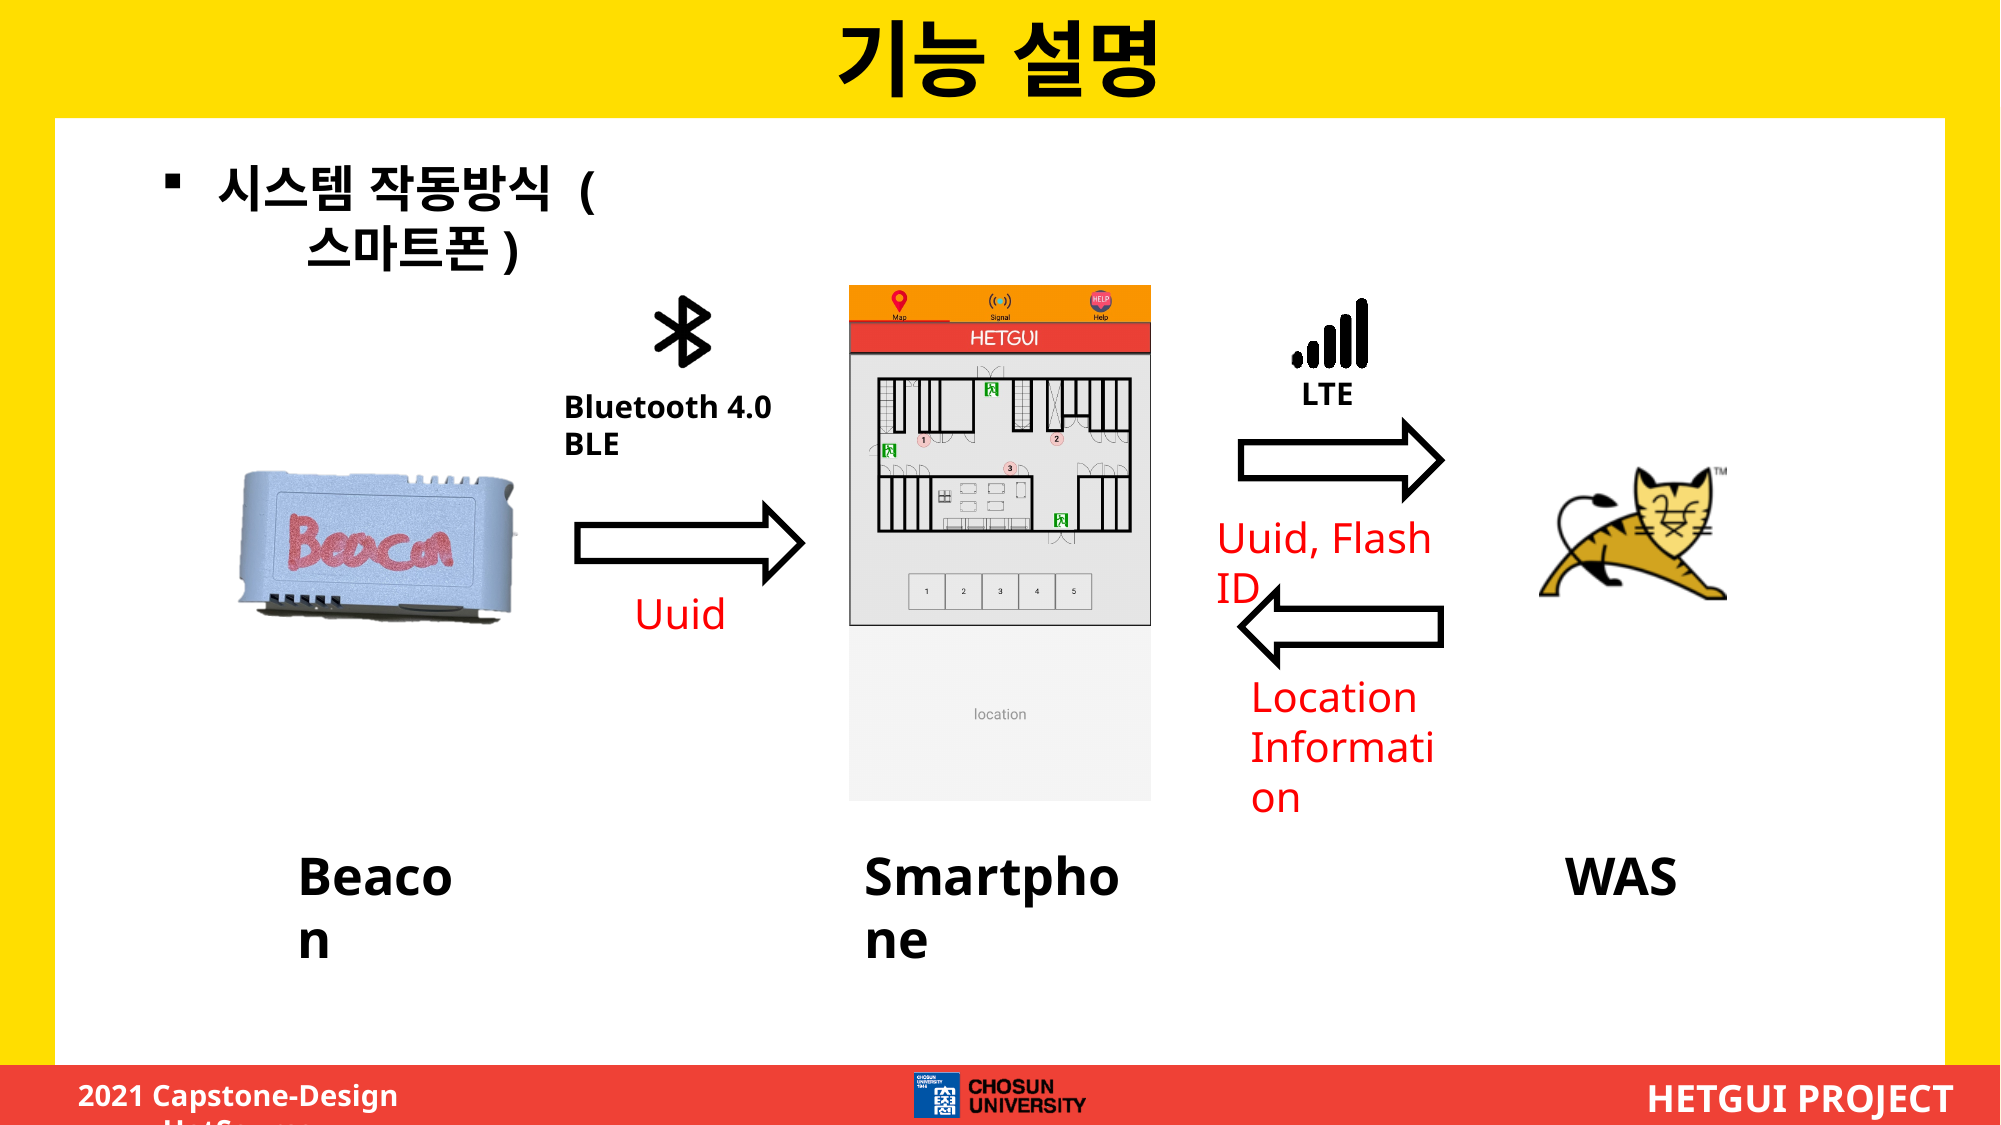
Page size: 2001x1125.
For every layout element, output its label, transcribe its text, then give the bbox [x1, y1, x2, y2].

text_box [1239, 588, 1442, 663]
text_box 시스템 작동방식 (스마트폰) [100, 149, 670, 285]
picture [914, 1072, 1086, 1118]
text_box WAS [1550, 836, 1718, 914]
picture [1539, 439, 1727, 627]
text_box [1240, 421, 1443, 499]
text_box LTE [1286, 366, 1382, 419]
text_box [576, 504, 803, 582]
picture [1286, 296, 1373, 378]
text_box Smartphone [849, 836, 1151, 977]
picture [849, 285, 1151, 801]
text_box Uuid [619, 580, 746, 645]
picture [634, 283, 731, 380]
text_box Bluetooth 4.0 BLE [548, 379, 833, 470]
text_box Location Information [1235, 663, 1471, 829]
text_box Beacon [282, 836, 478, 977]
picture [209, 362, 551, 703]
text_box Uuid, Flash ID [1201, 504, 1471, 620]
text_box 기능 설명 [563, 0, 1436, 115]
